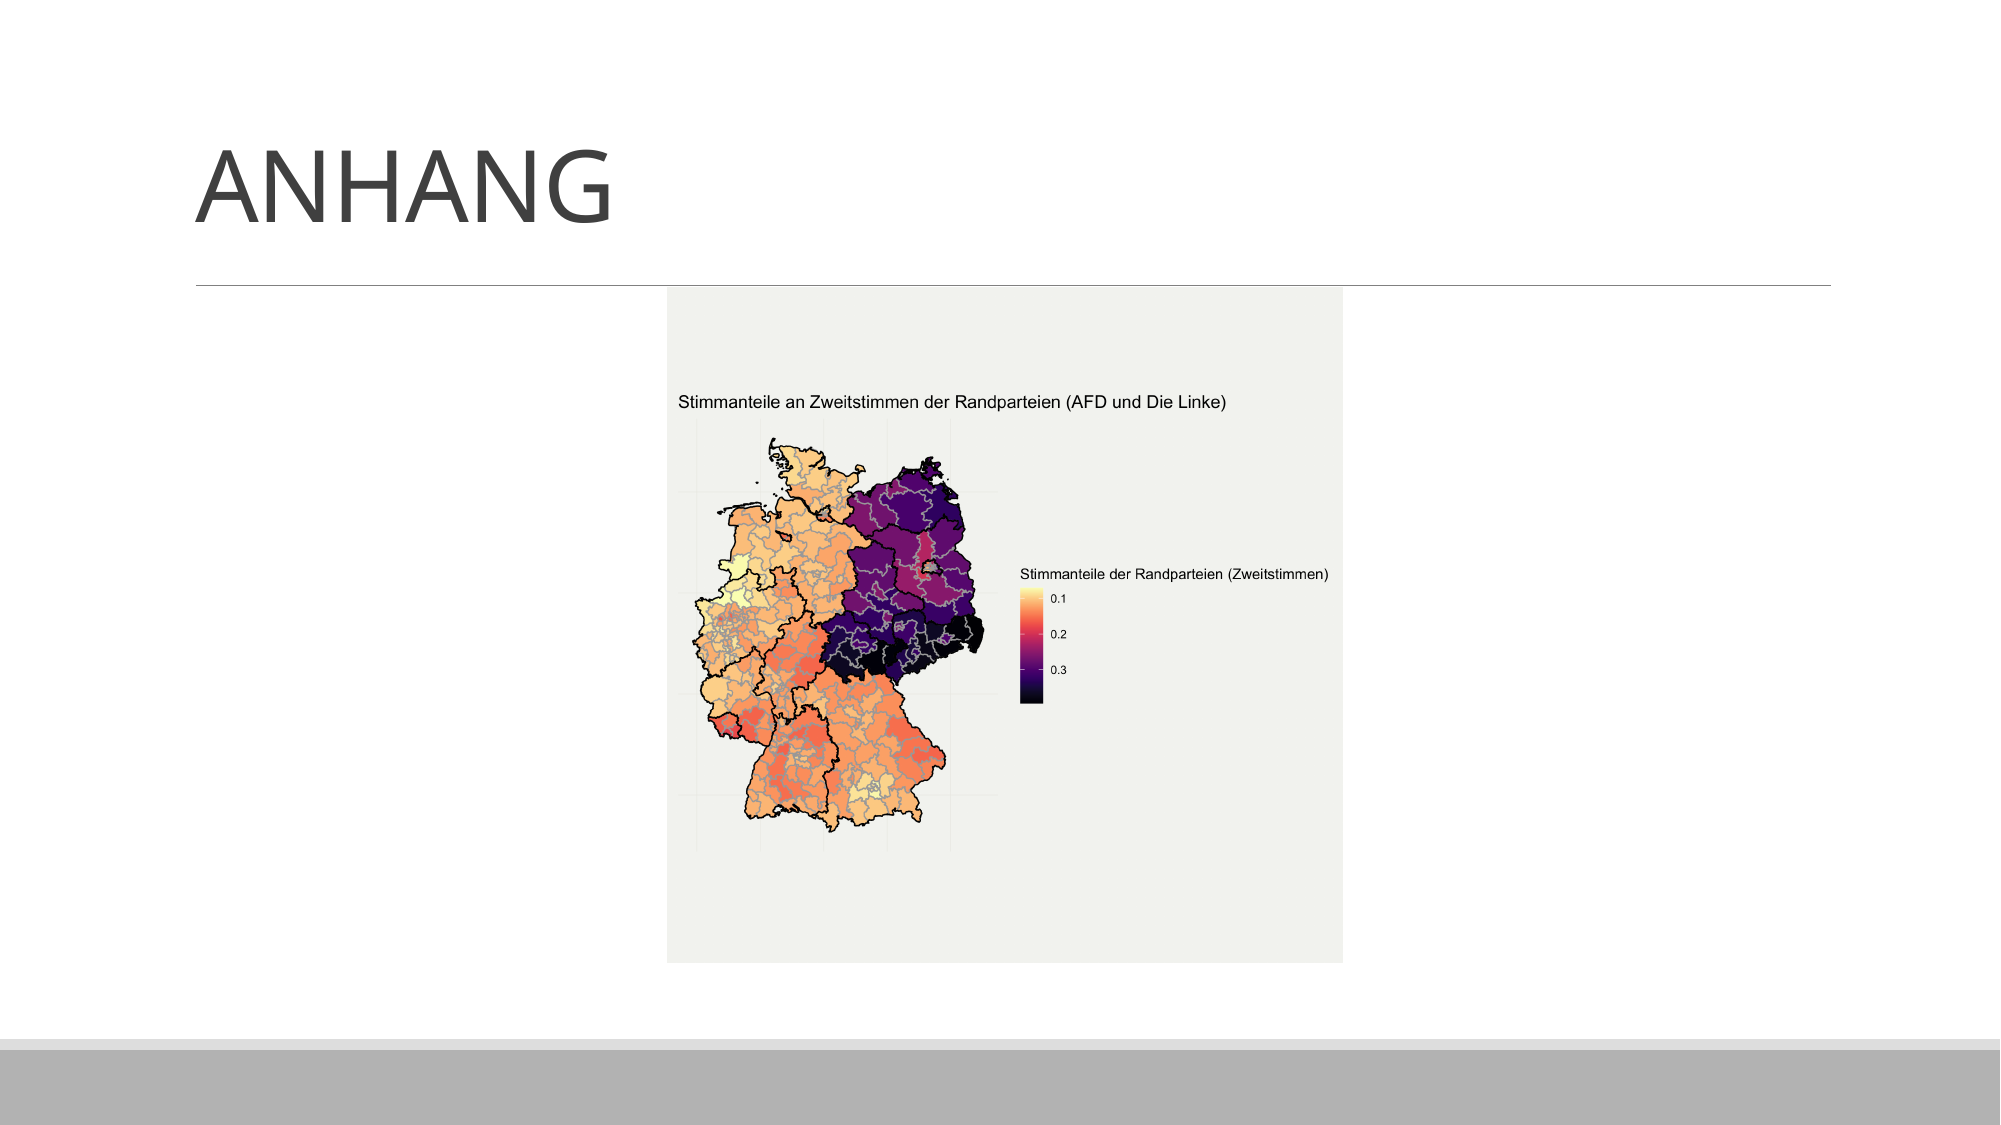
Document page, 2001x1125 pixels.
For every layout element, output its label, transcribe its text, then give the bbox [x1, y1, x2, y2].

title ANHANG [180, 119, 1830, 251]
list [666, 286, 1343, 964]
